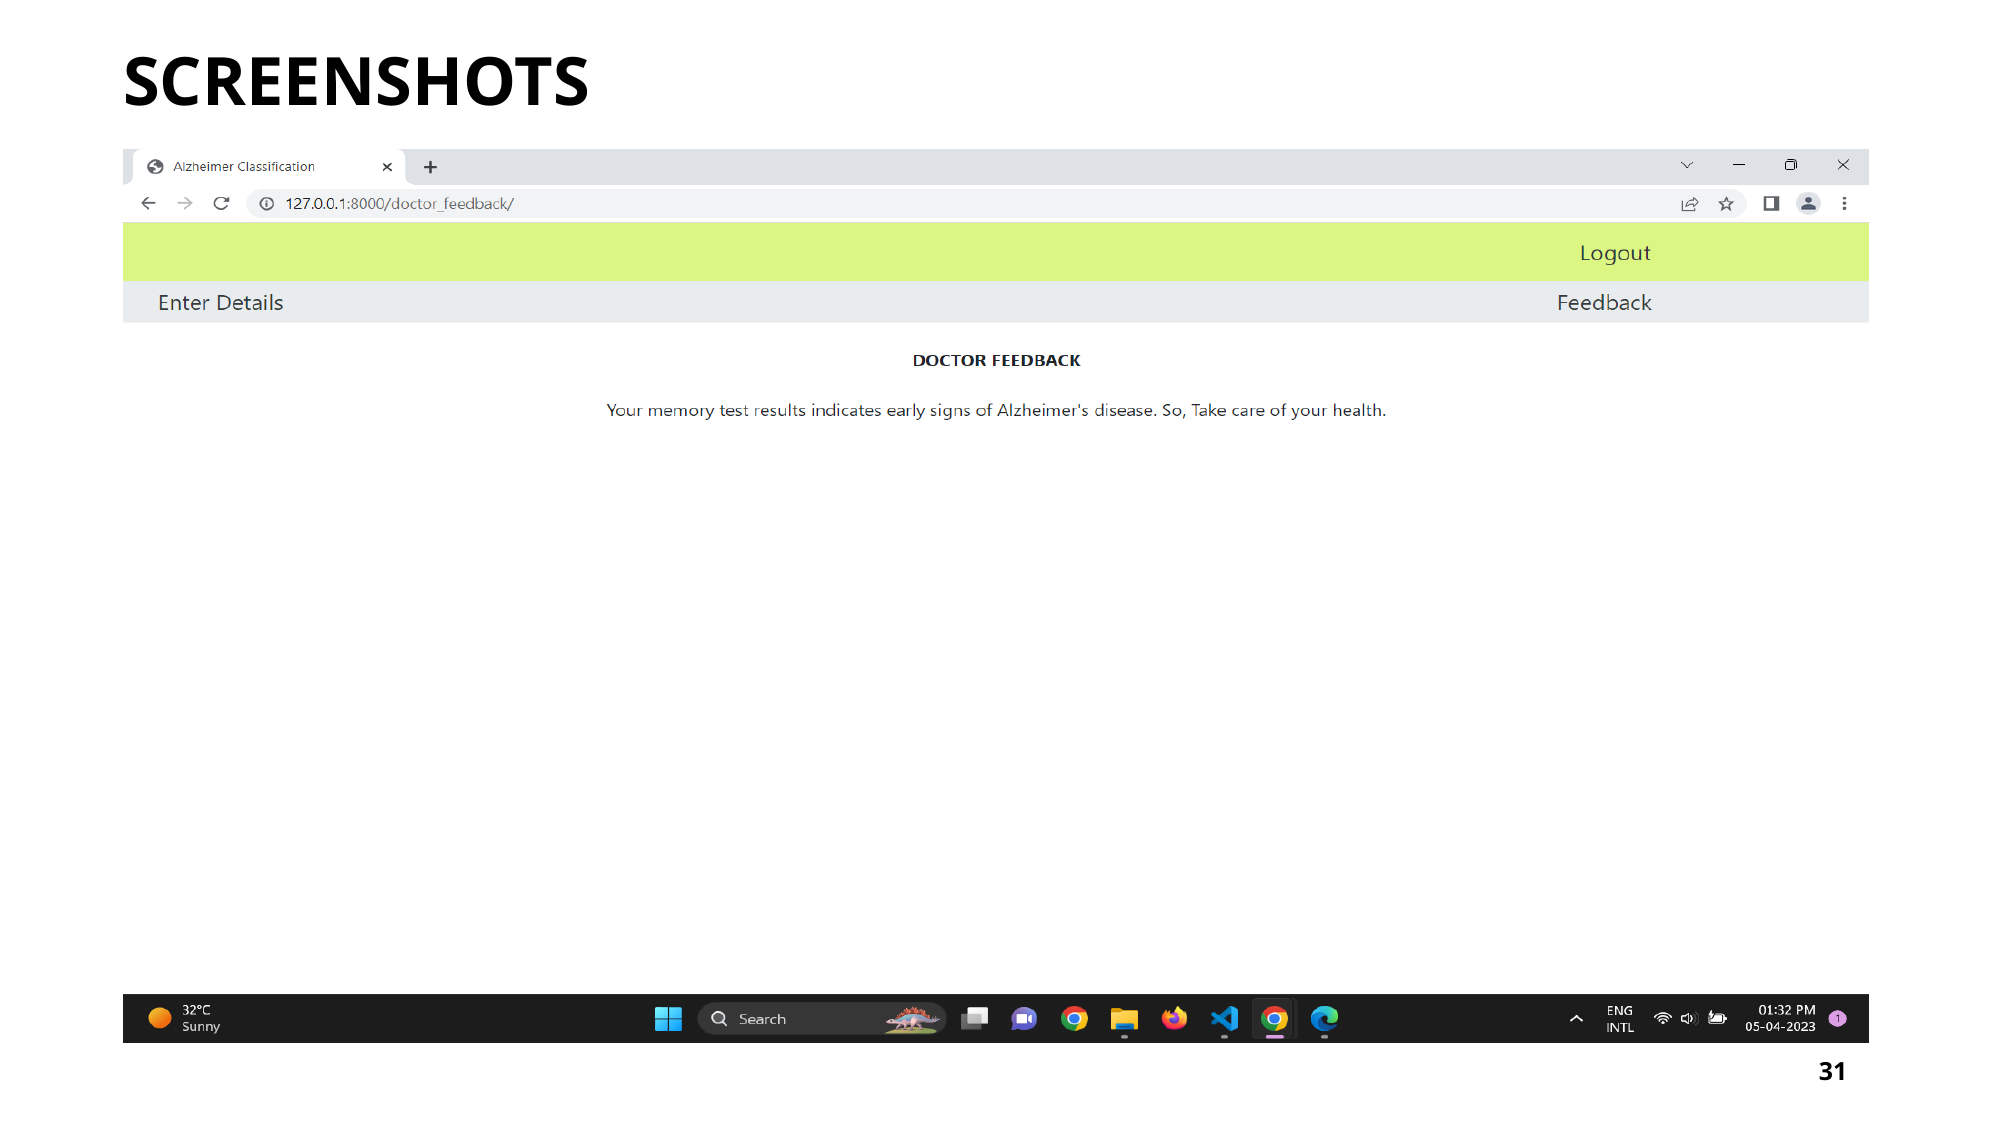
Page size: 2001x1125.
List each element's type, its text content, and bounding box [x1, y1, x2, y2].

picture [123, 149, 1869, 1043]
title SCREENSHOTS [108, 39, 1834, 127]
slide_number 31 [1412, 1043, 1863, 1103]
